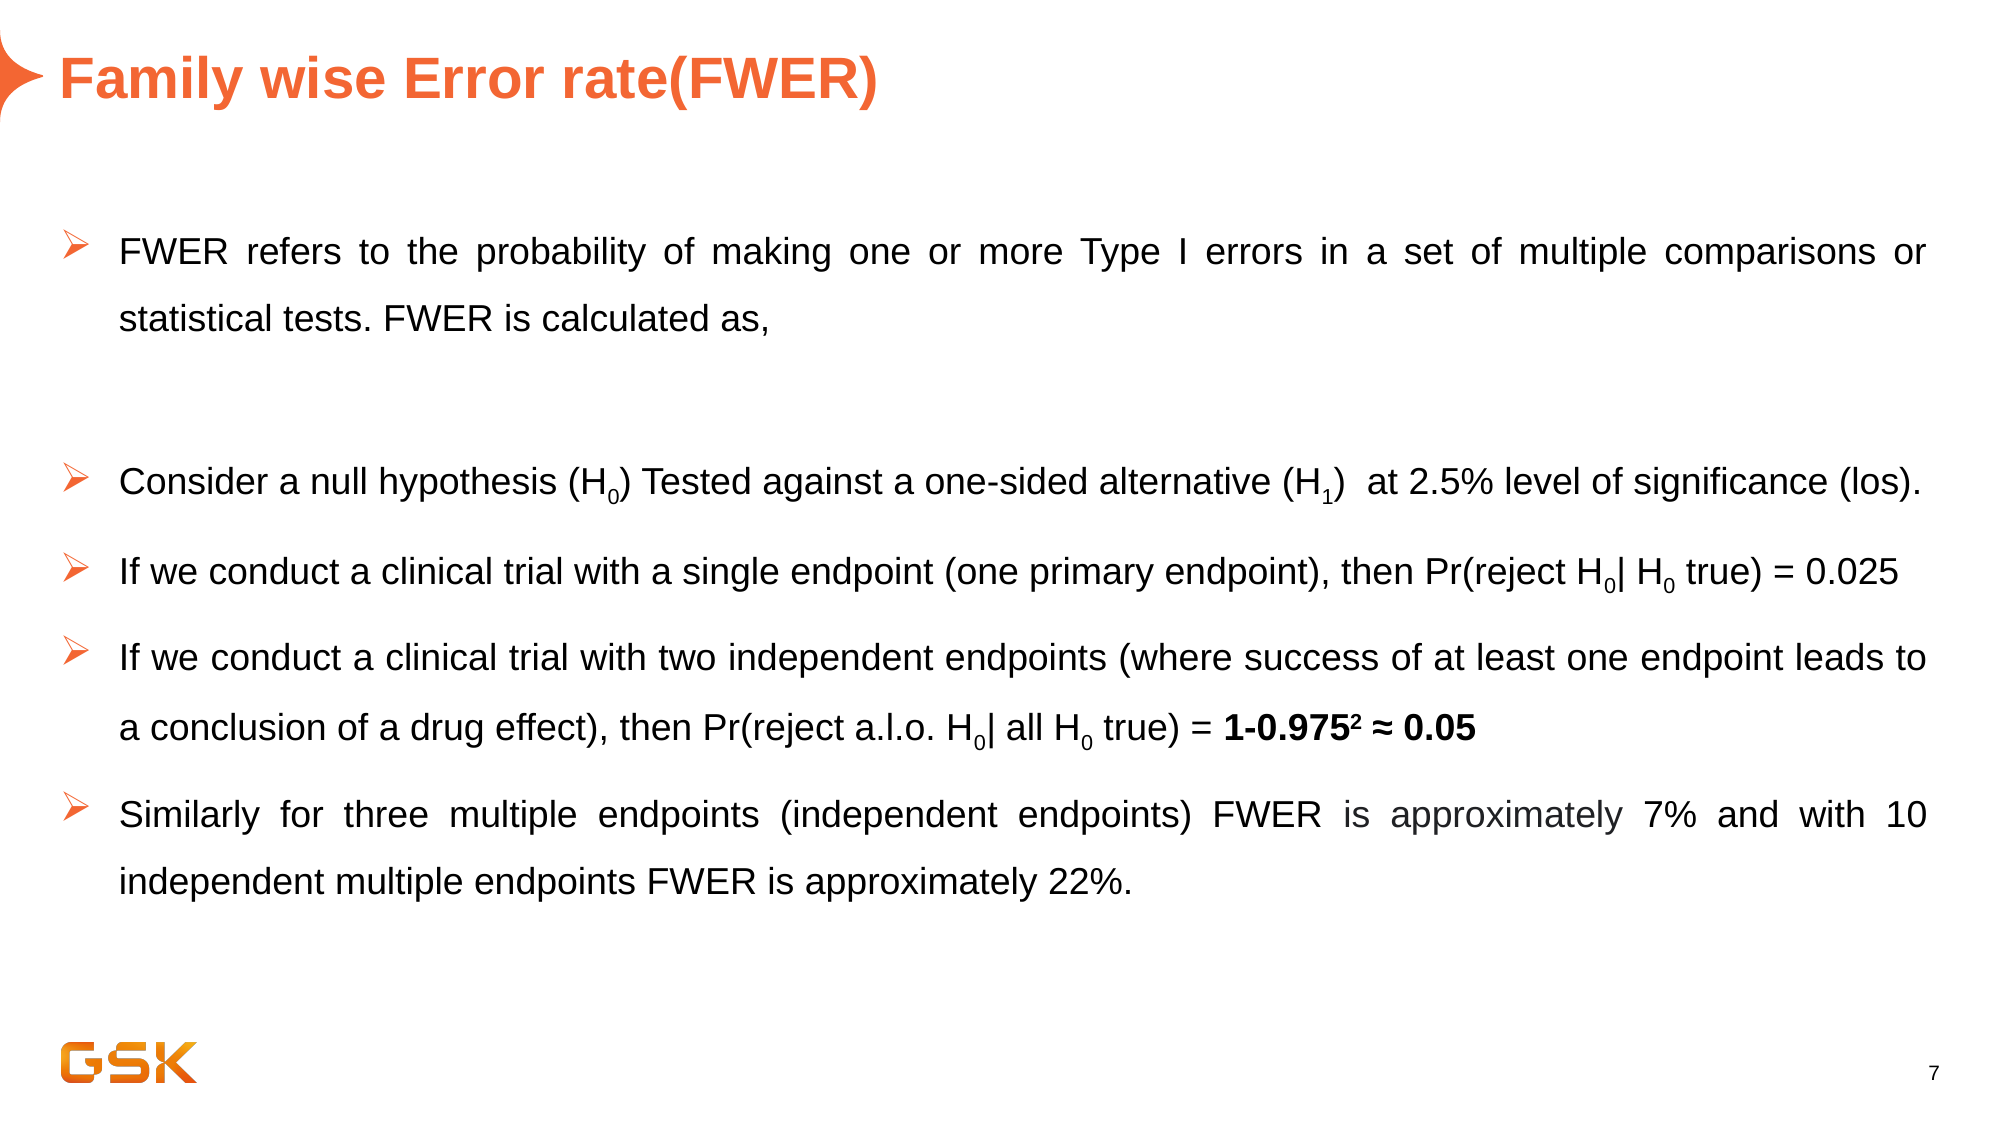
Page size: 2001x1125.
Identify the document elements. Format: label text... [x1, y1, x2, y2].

slide_number 7 [1851, 1040, 1940, 1085]
title Family wise Error rate(FWER) [59, 39, 1940, 111]
picture [61, 1042, 197, 1083]
